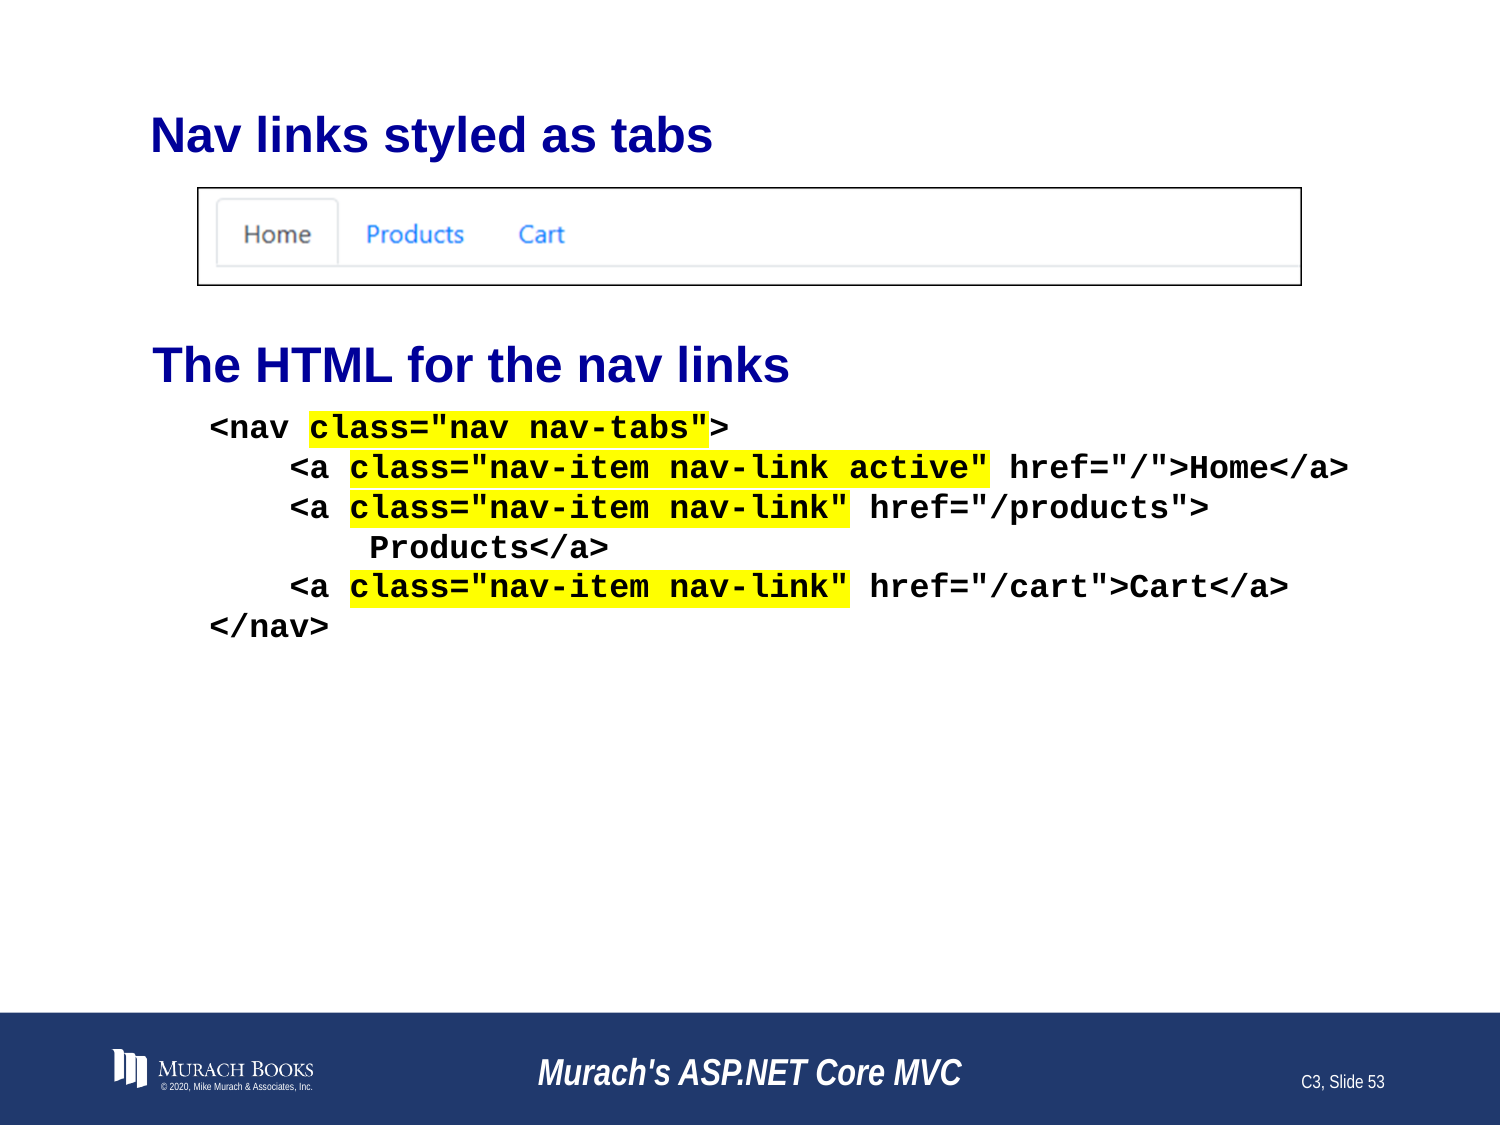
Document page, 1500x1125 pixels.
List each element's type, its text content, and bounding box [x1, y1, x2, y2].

footer © 2020, Mike Murach & Associates, Inc. [12, 1025, 463, 1100]
slide_number C3, Slide 53 [1087, 1025, 1400, 1100]
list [197, 187, 1303, 286]
slide_number Murach's ASP.NET Core MVC [463, 1025, 1050, 1100]
list The HTML for the nav links <nav class="nav nav-tabs"> <a class="nav-item nav-link active" href="/">Home</a> <a class="nav-item nav-link" href="/products"> Products</a> <a class="nav-item nav-link" href="/cart">Cart</a> </nav> [137, 324, 1375, 688]
title Nav links styled as tabs [150, 102, 1350, 164]
